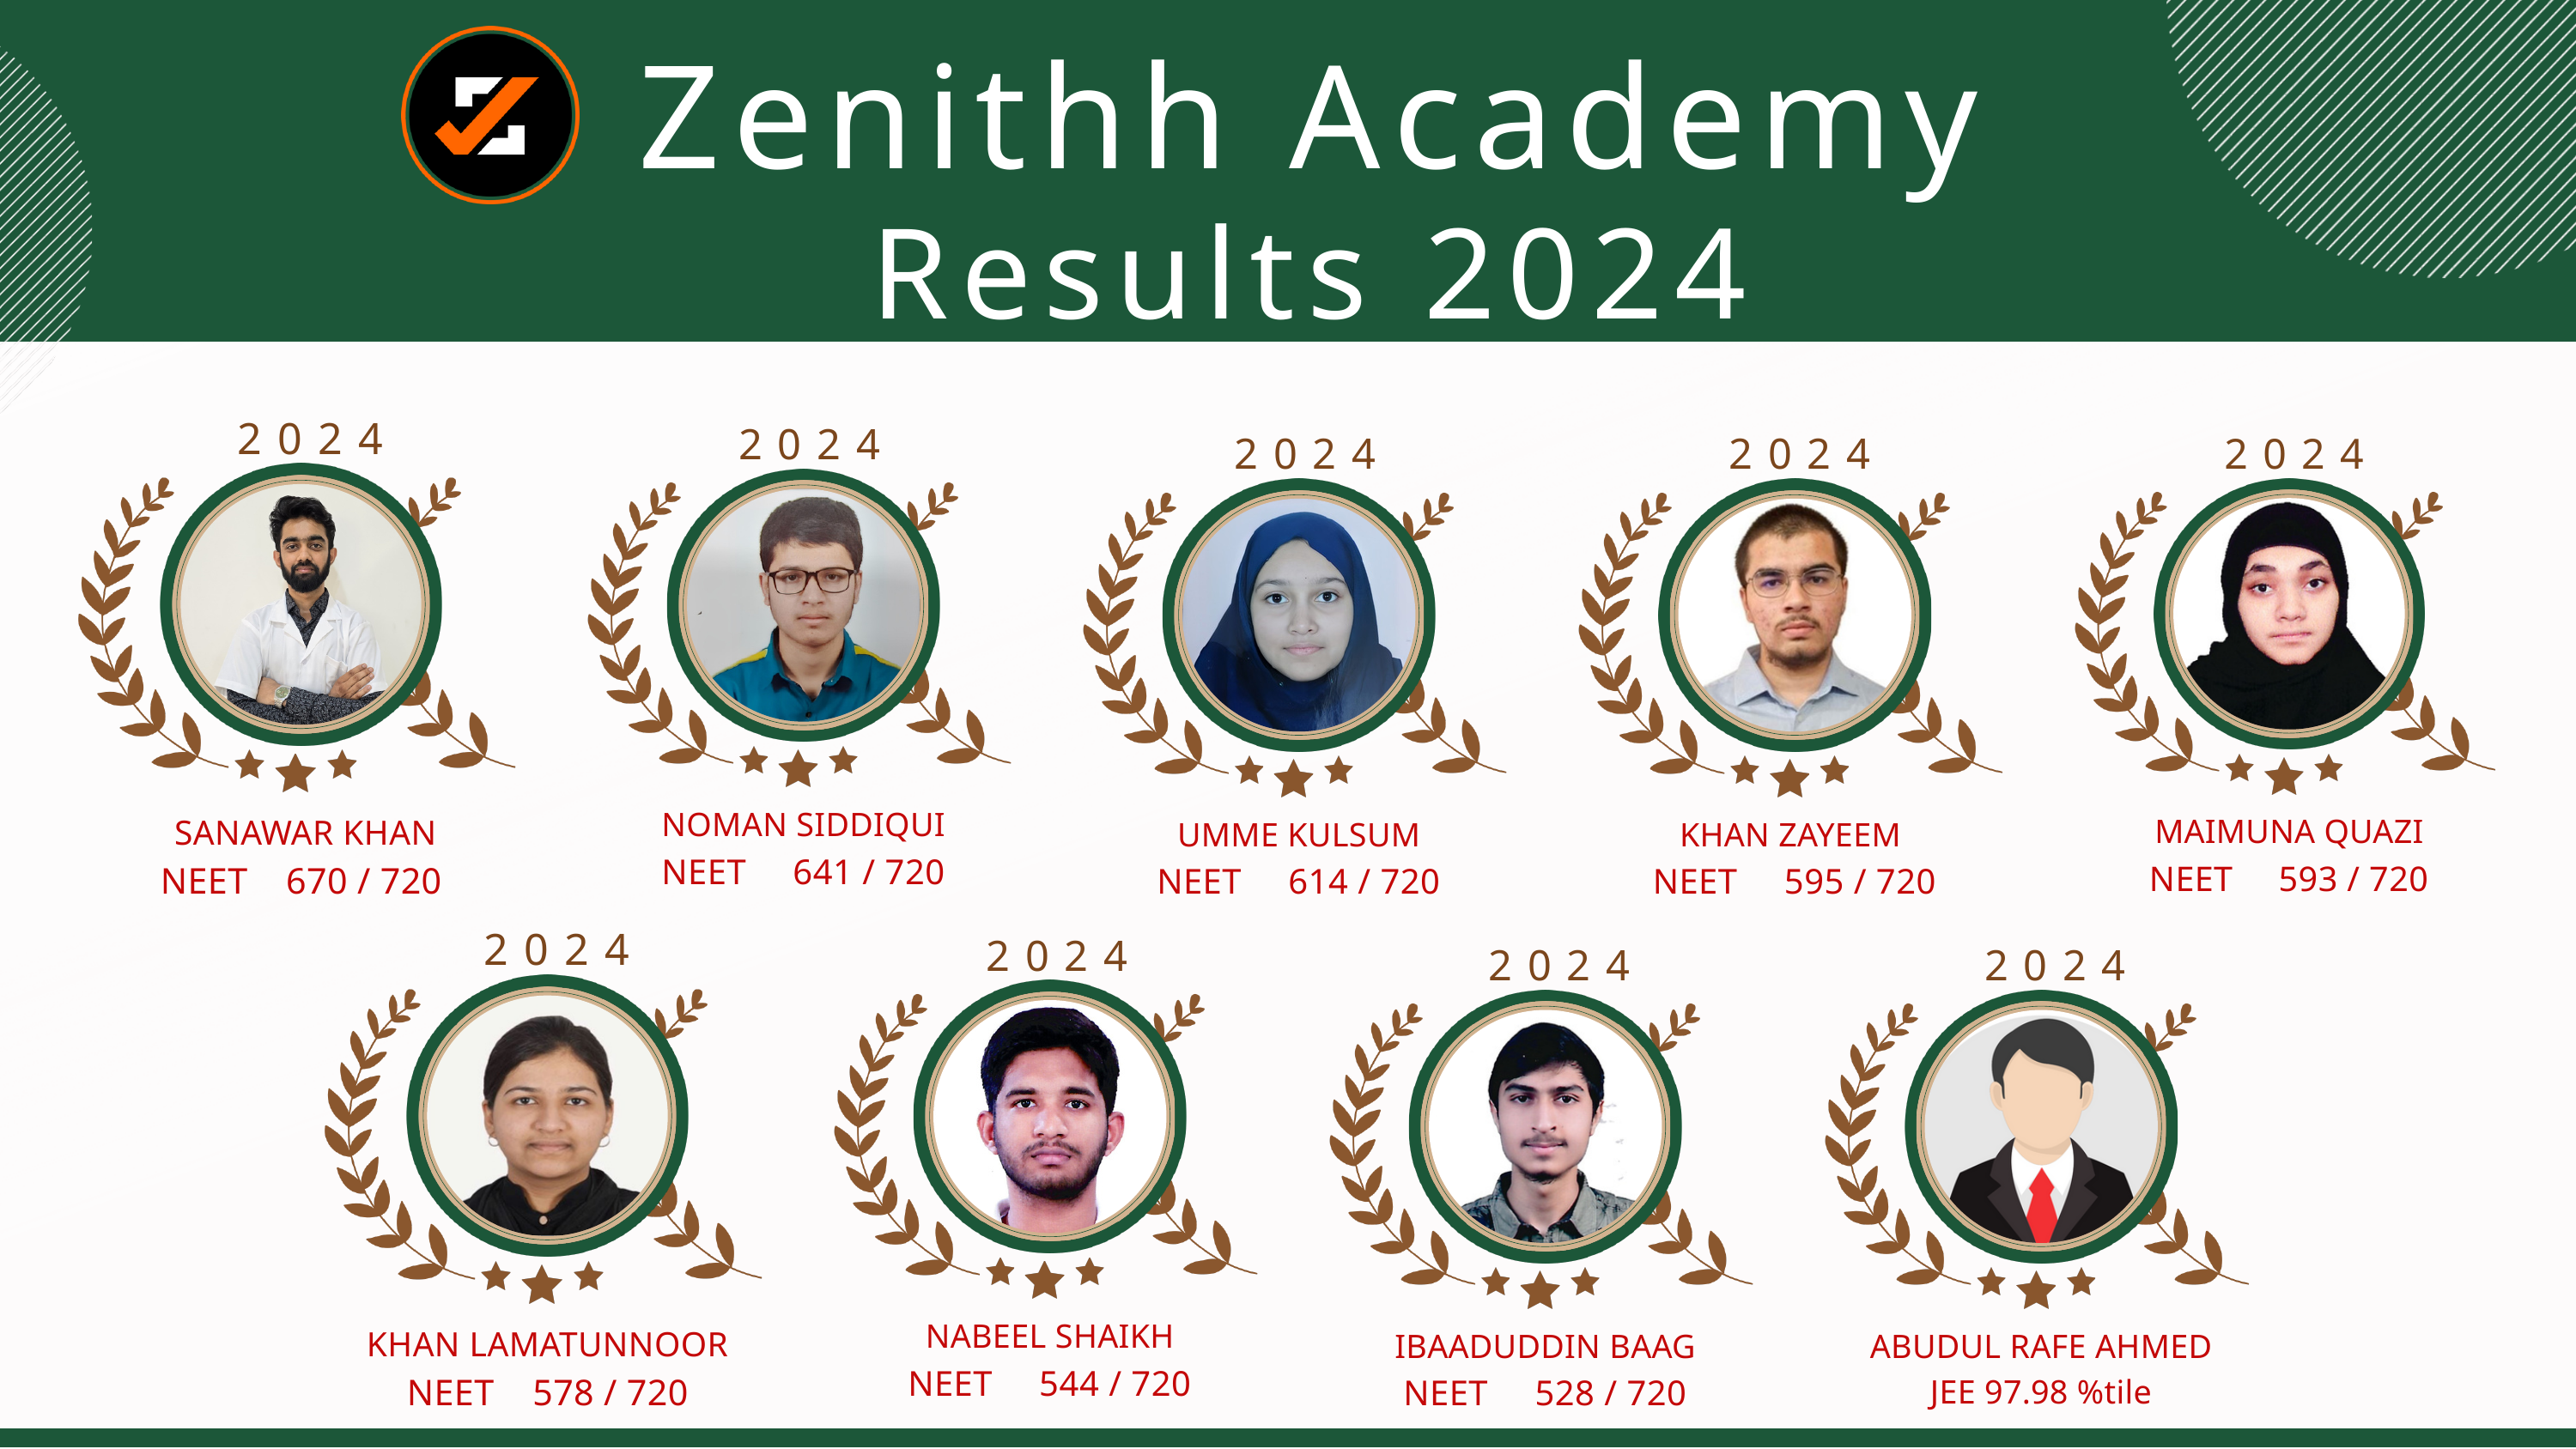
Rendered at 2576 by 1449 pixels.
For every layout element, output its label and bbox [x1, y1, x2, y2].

text_box [0, 350, 2576, 1428]
text_box [0, 0, 2576, 343]
text_box [321, 913, 2255, 1428]
text_box [75, 402, 2501, 898]
text_box [0, 350, 93, 461]
text_box [0, 1428, 2576, 1447]
